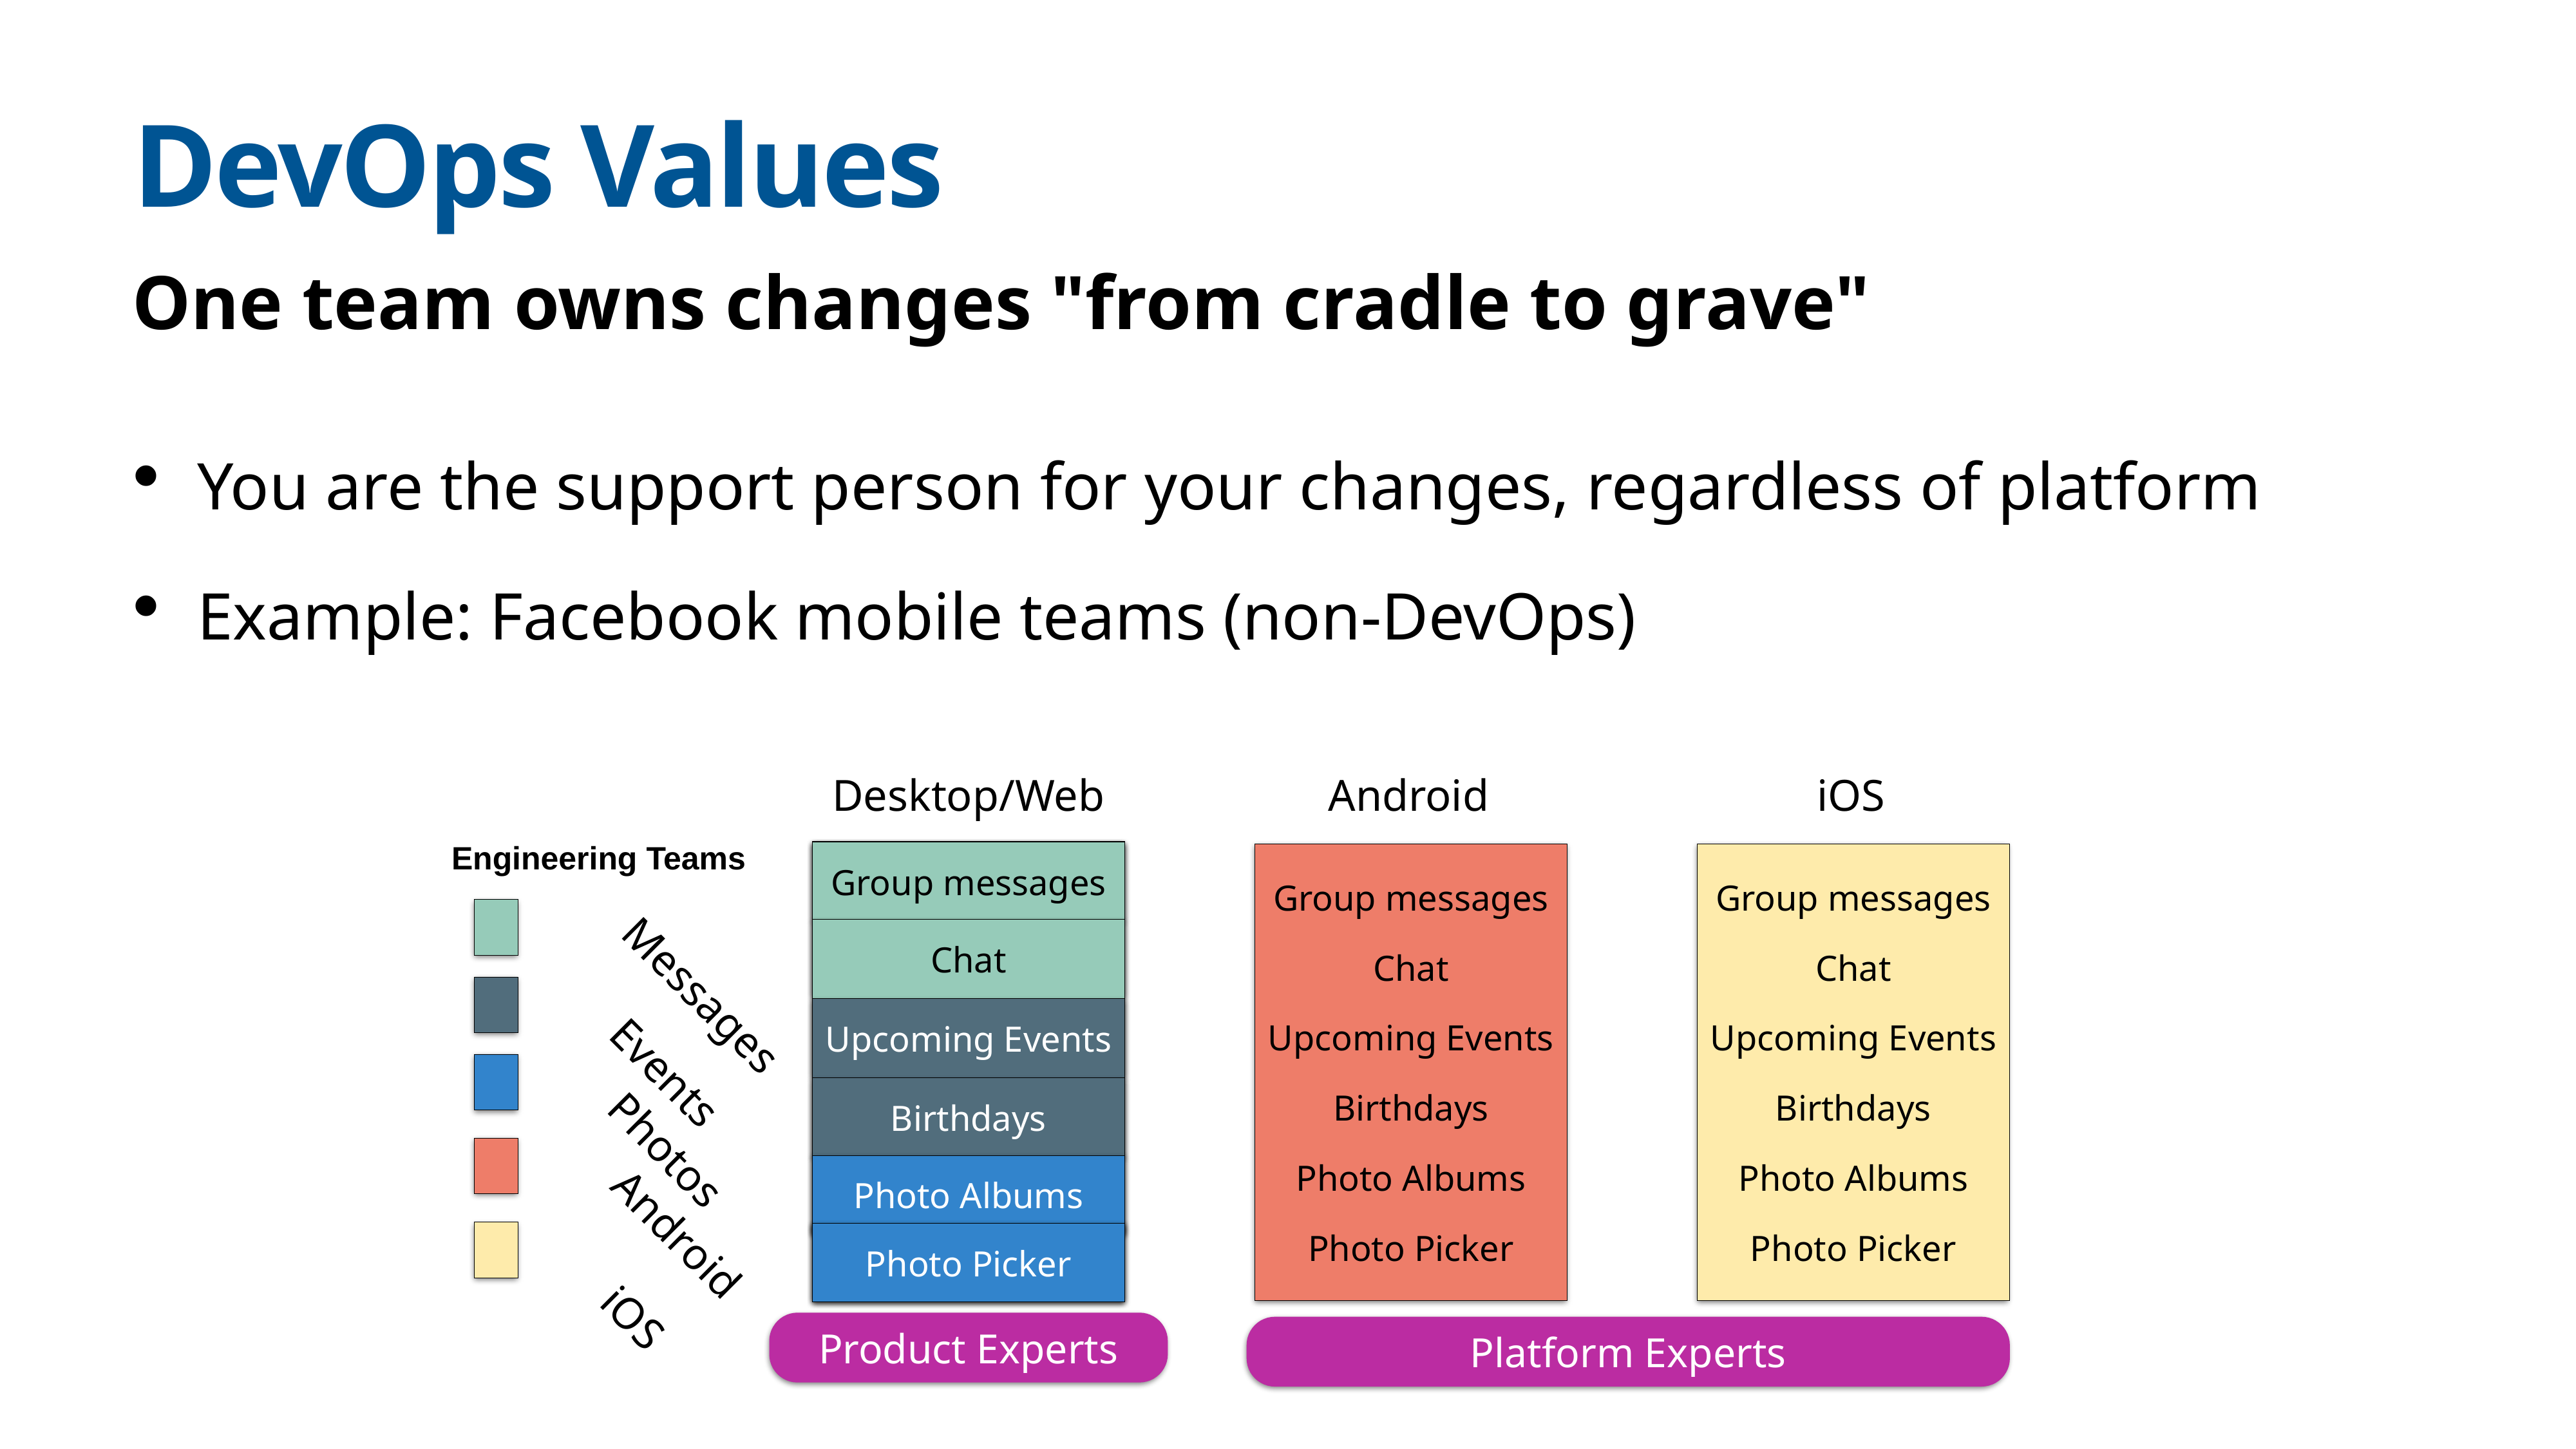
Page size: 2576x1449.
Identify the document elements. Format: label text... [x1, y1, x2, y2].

text_box Group messages Chat Upcoming Events Birthdays Photo Albums Photo Picker [1255, 844, 1567, 1300]
title DevOps Values [127, 113, 2449, 250]
text_box Group messages [812, 842, 1125, 918]
text_box Platform Experts [1246, 1316, 2010, 1387]
text_box iOS [1809, 761, 1893, 828]
text_box Photo Albums [812, 1155, 1125, 1222]
text_box Photo Picker [812, 1223, 1125, 1302]
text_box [430, 856, 770, 1385]
list You are the support person for your changes, regardless of platform Example: Facebook mobile teams (non-DevOps) [127, 448, 2449, 1321]
text_box Group messages Chat Upcoming Events Birthdays Photo Albums Photo Picker [1697, 844, 2010, 1300]
text_box Android [1320, 761, 1497, 828]
list One team owns changes "from cradle to grave" [127, 250, 2449, 350]
text_box Upcoming Events [812, 998, 1125, 1077]
text_box Birthdays [812, 1077, 1125, 1154]
text_box Desktop/Web [824, 761, 1113, 828]
text_box Product Experts [770, 1312, 1168, 1383]
text_box Chat [812, 919, 1125, 998]
